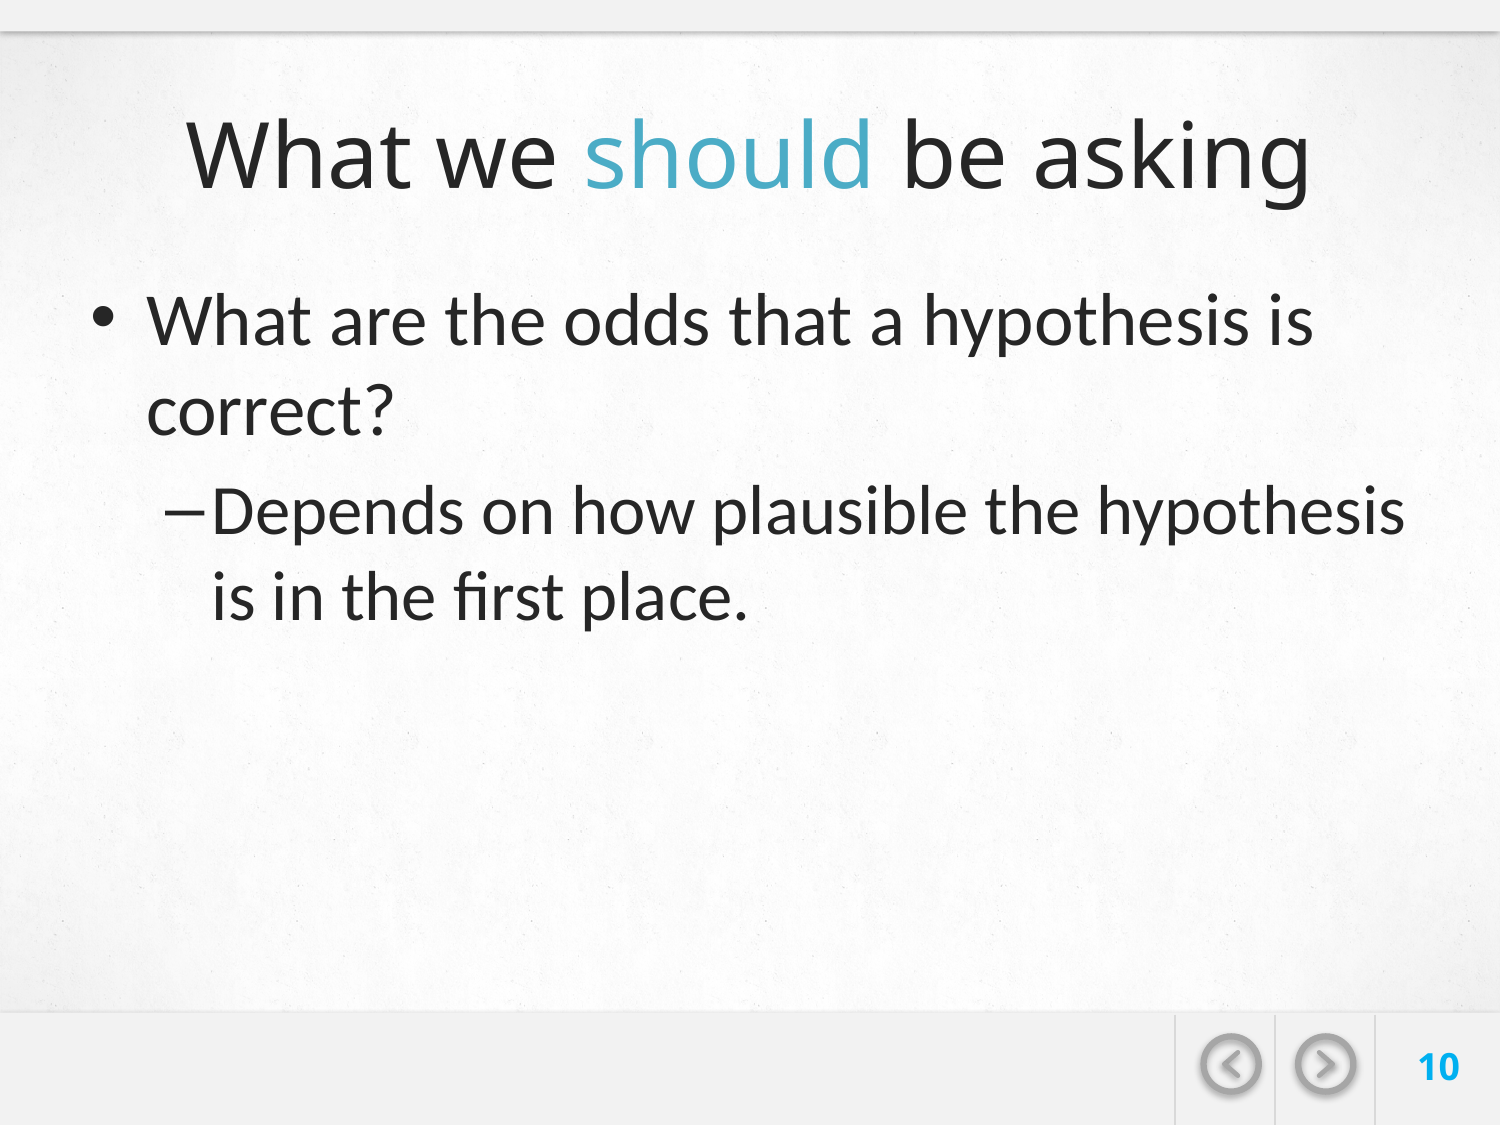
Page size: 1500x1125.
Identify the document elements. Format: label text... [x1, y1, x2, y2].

picture [0, 32, 1500, 1012]
title What we should be asking [75, 58, 1425, 246]
list What are the odds that a hypothesis is correct? Depends on how plausible the hypothesis is in the first place. [75, 262, 1425, 946]
slide_number 10 [1400, 1033, 1475, 1105]
